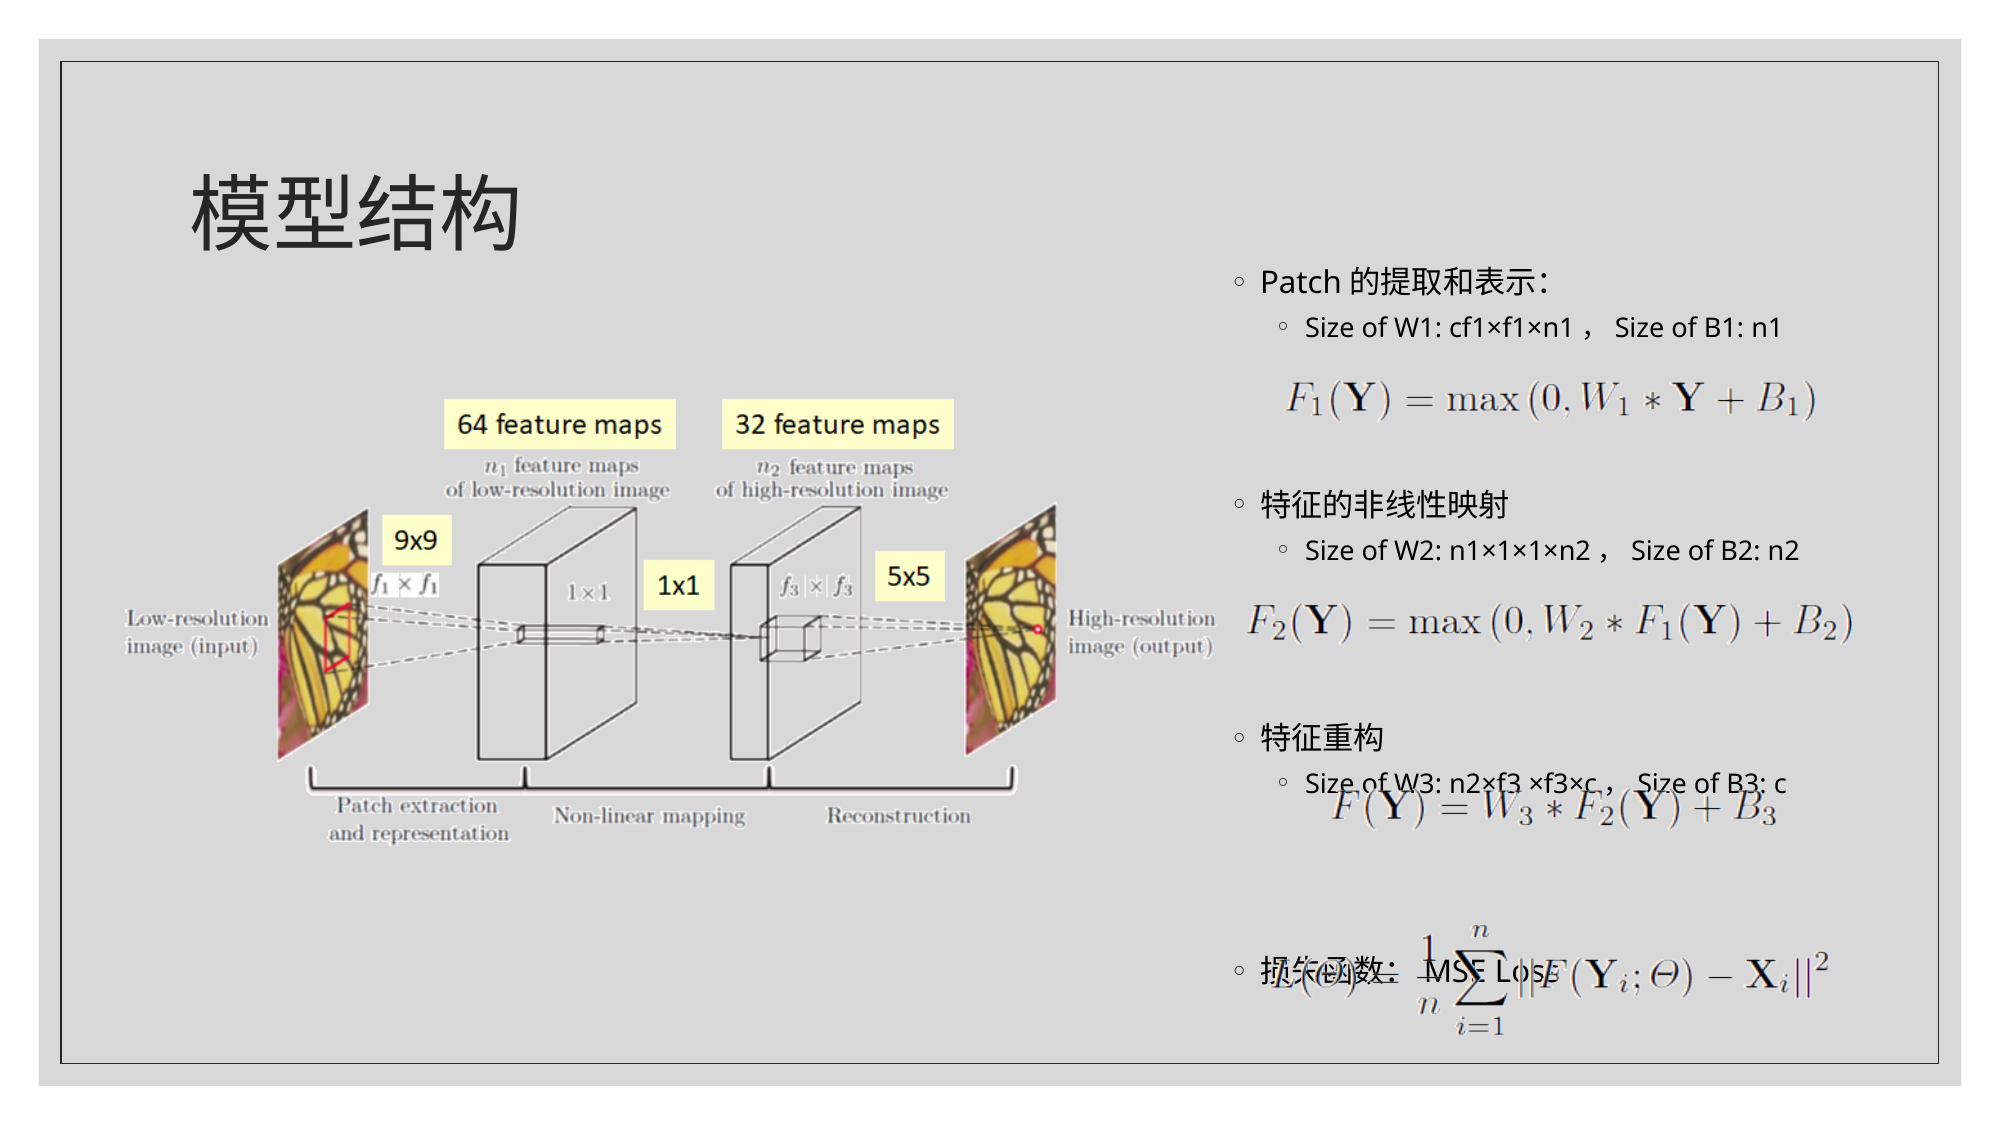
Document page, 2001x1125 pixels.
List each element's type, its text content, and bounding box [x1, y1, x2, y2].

title 模型结构 [174, 105, 1825, 331]
picture [1319, 773, 1781, 840]
picture [1274, 362, 1825, 427]
list Patch的提取和表示： Size of W1: cf1×f1×n1，Size of B1: n1 特征的非线性映射 Size of W2: n1×1×1×n2，Size of B2: n2 特征重构 Size of W3: n2×f3 ×f3×c，Size of B3: c 损失函数：MSE Loss [1215, 251, 1962, 989]
picture [1267, 911, 1833, 1051]
picture [120, 393, 1232, 846]
picture [1239, 586, 1861, 653]
